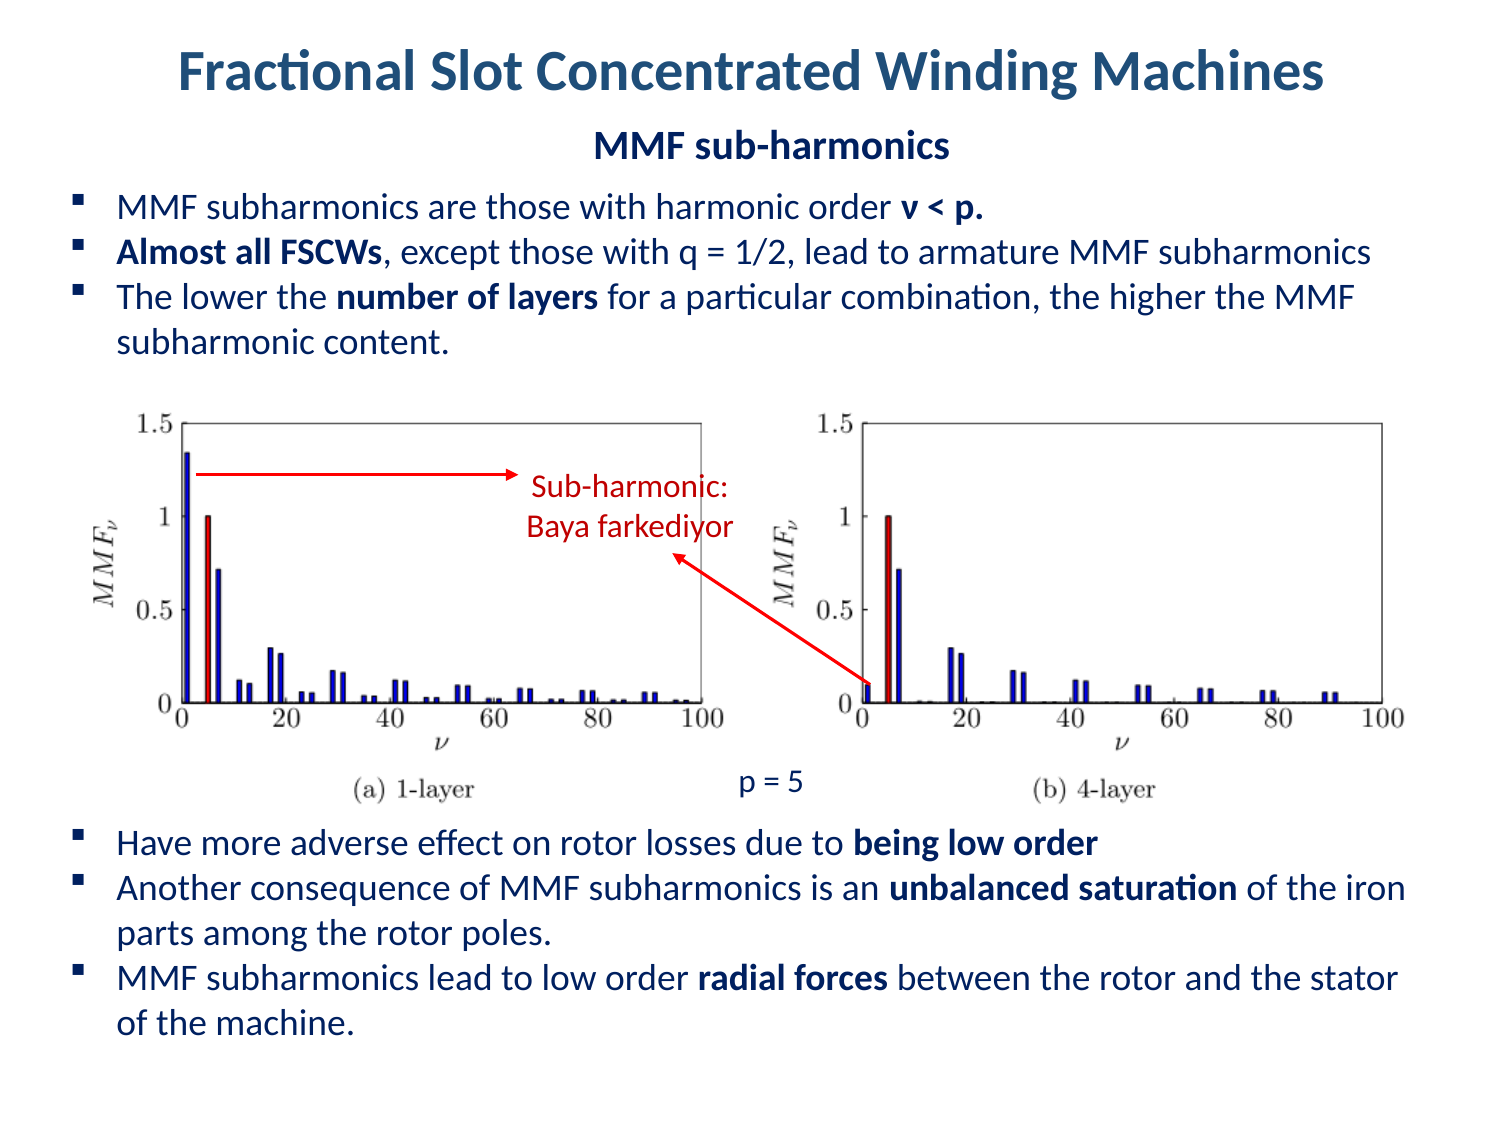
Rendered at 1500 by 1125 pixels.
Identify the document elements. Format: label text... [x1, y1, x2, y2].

text_box Fractional Slot Concentrated Winding Machines [78, 24, 1425, 110]
picture [75, 396, 1417, 808]
text_box Have more adverse effect on rotor losses due to being low order Another consequence of MMF subharmonics is an unbalanced saturation of the iron parts among the rotor poles. MMF subharmonics lead to low order radial forces between the rotor and the stator of the machine. [54, 810, 1437, 1050]
text_box MMF sub-harmonics [54, 110, 1490, 176]
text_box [672, 553, 871, 685]
text_box MMF subharmonics are those with harmonic order ν < p. Almost all FSCWs, except those with q = 1/2, lead to armature MMF subharmonics The lower the number of layers for a particular combination, the higher the MMF subharmonic content. [54, 174, 1437, 370]
